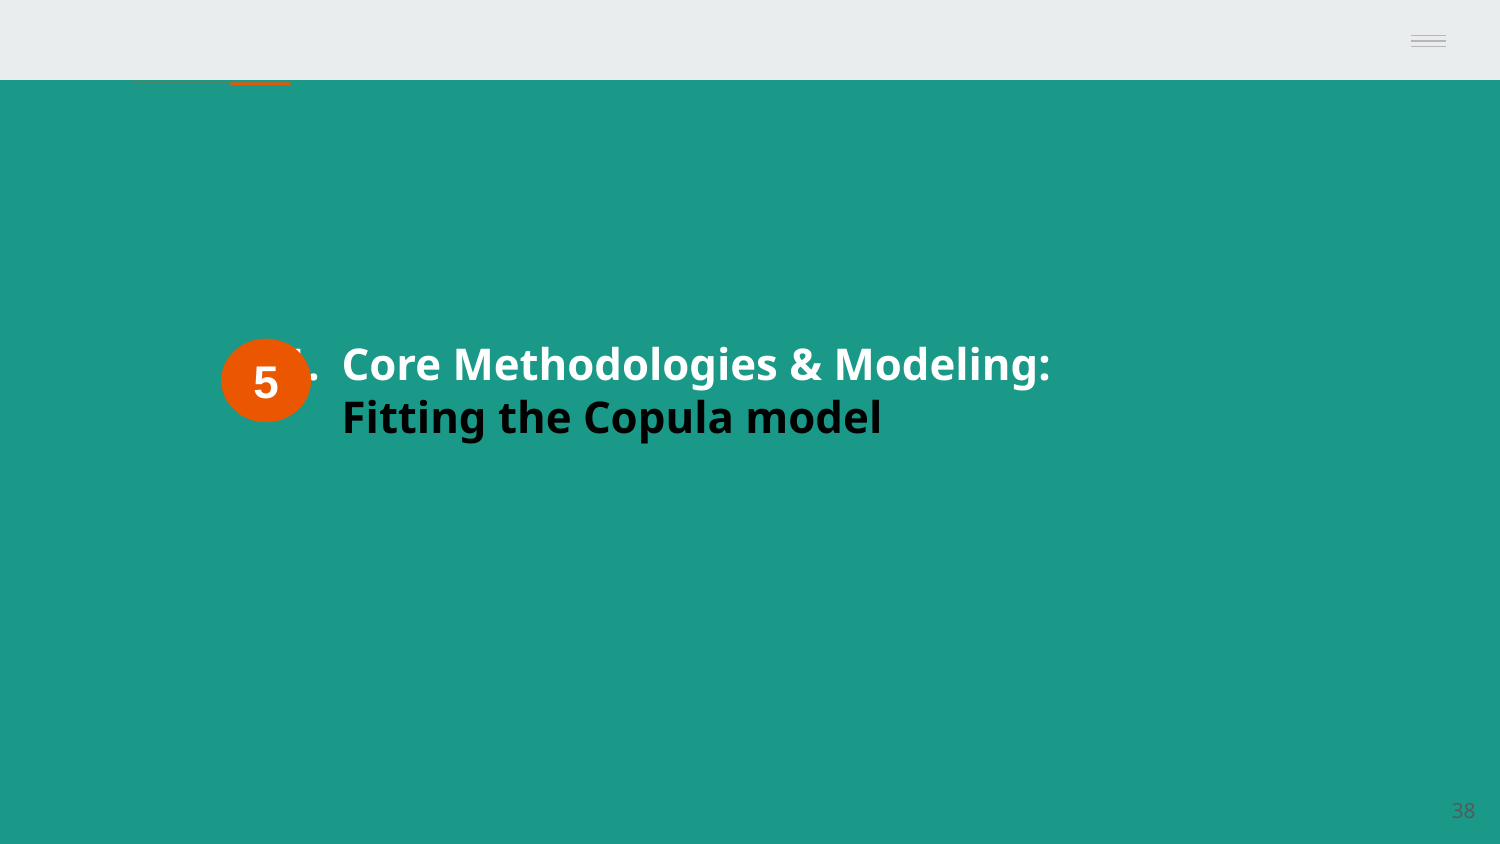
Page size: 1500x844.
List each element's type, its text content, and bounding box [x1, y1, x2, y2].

text_box Core Methodologies & Modeling: Fitting the Copula model [251, 162, 1173, 648]
text_box 5 [221, 338, 312, 423]
slide_number 38 [1400, 779, 1491, 844]
